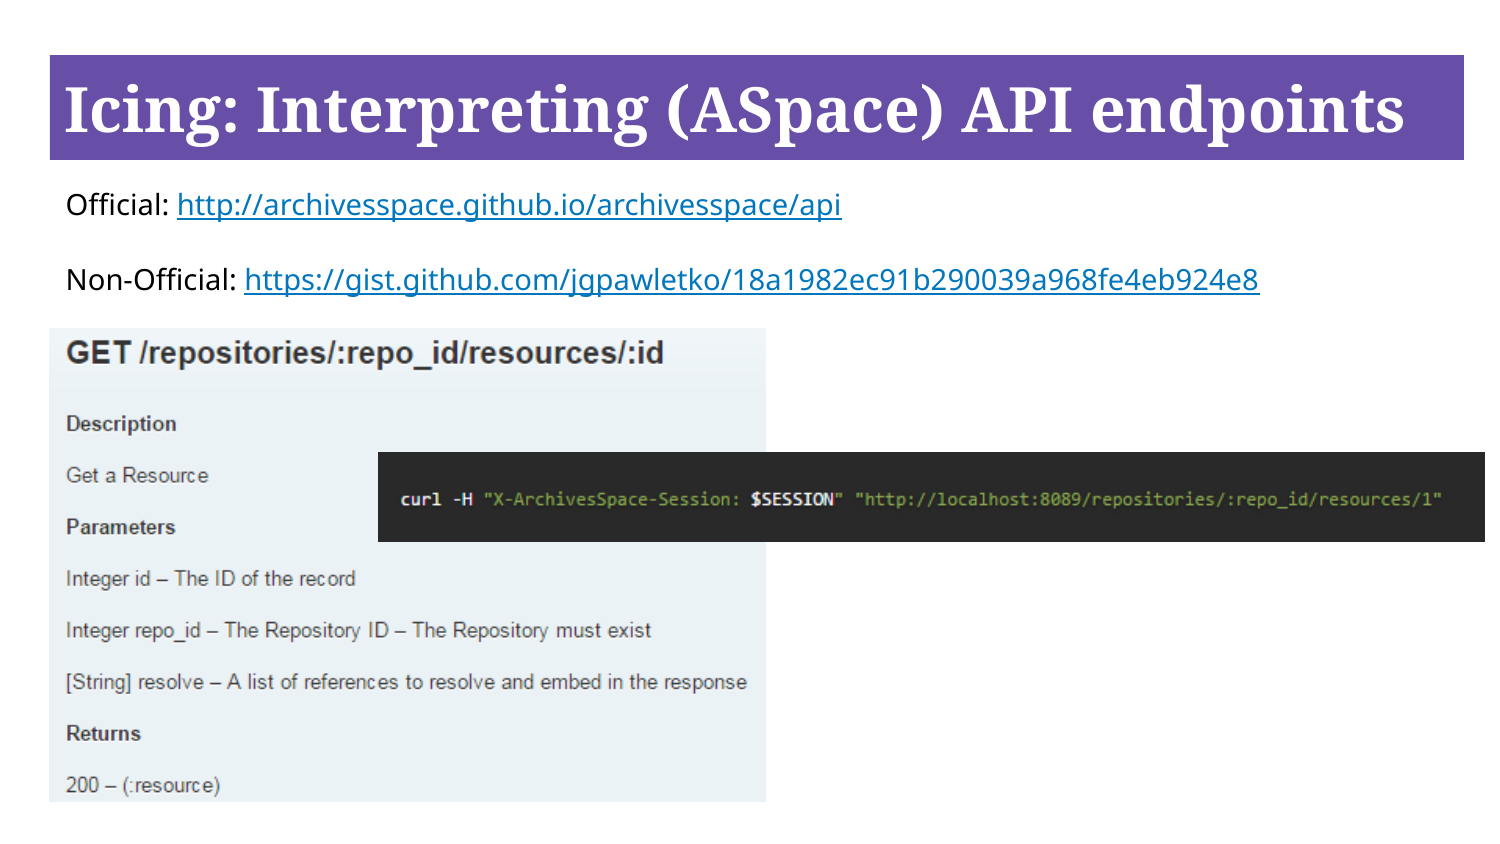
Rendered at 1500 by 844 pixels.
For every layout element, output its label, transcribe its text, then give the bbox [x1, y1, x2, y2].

picture [49, 327, 1485, 802]
text_box Official: http://archivesspace.github.io/archivesspace/api Non-Official: https://gist.github.com/jgpawletko/18a1982ec91b290039a968fe4eb924e8 [50, 171, 1465, 319]
title Icing: Interpreting (ASpace) API endpoints [49, 55, 1464, 160]
